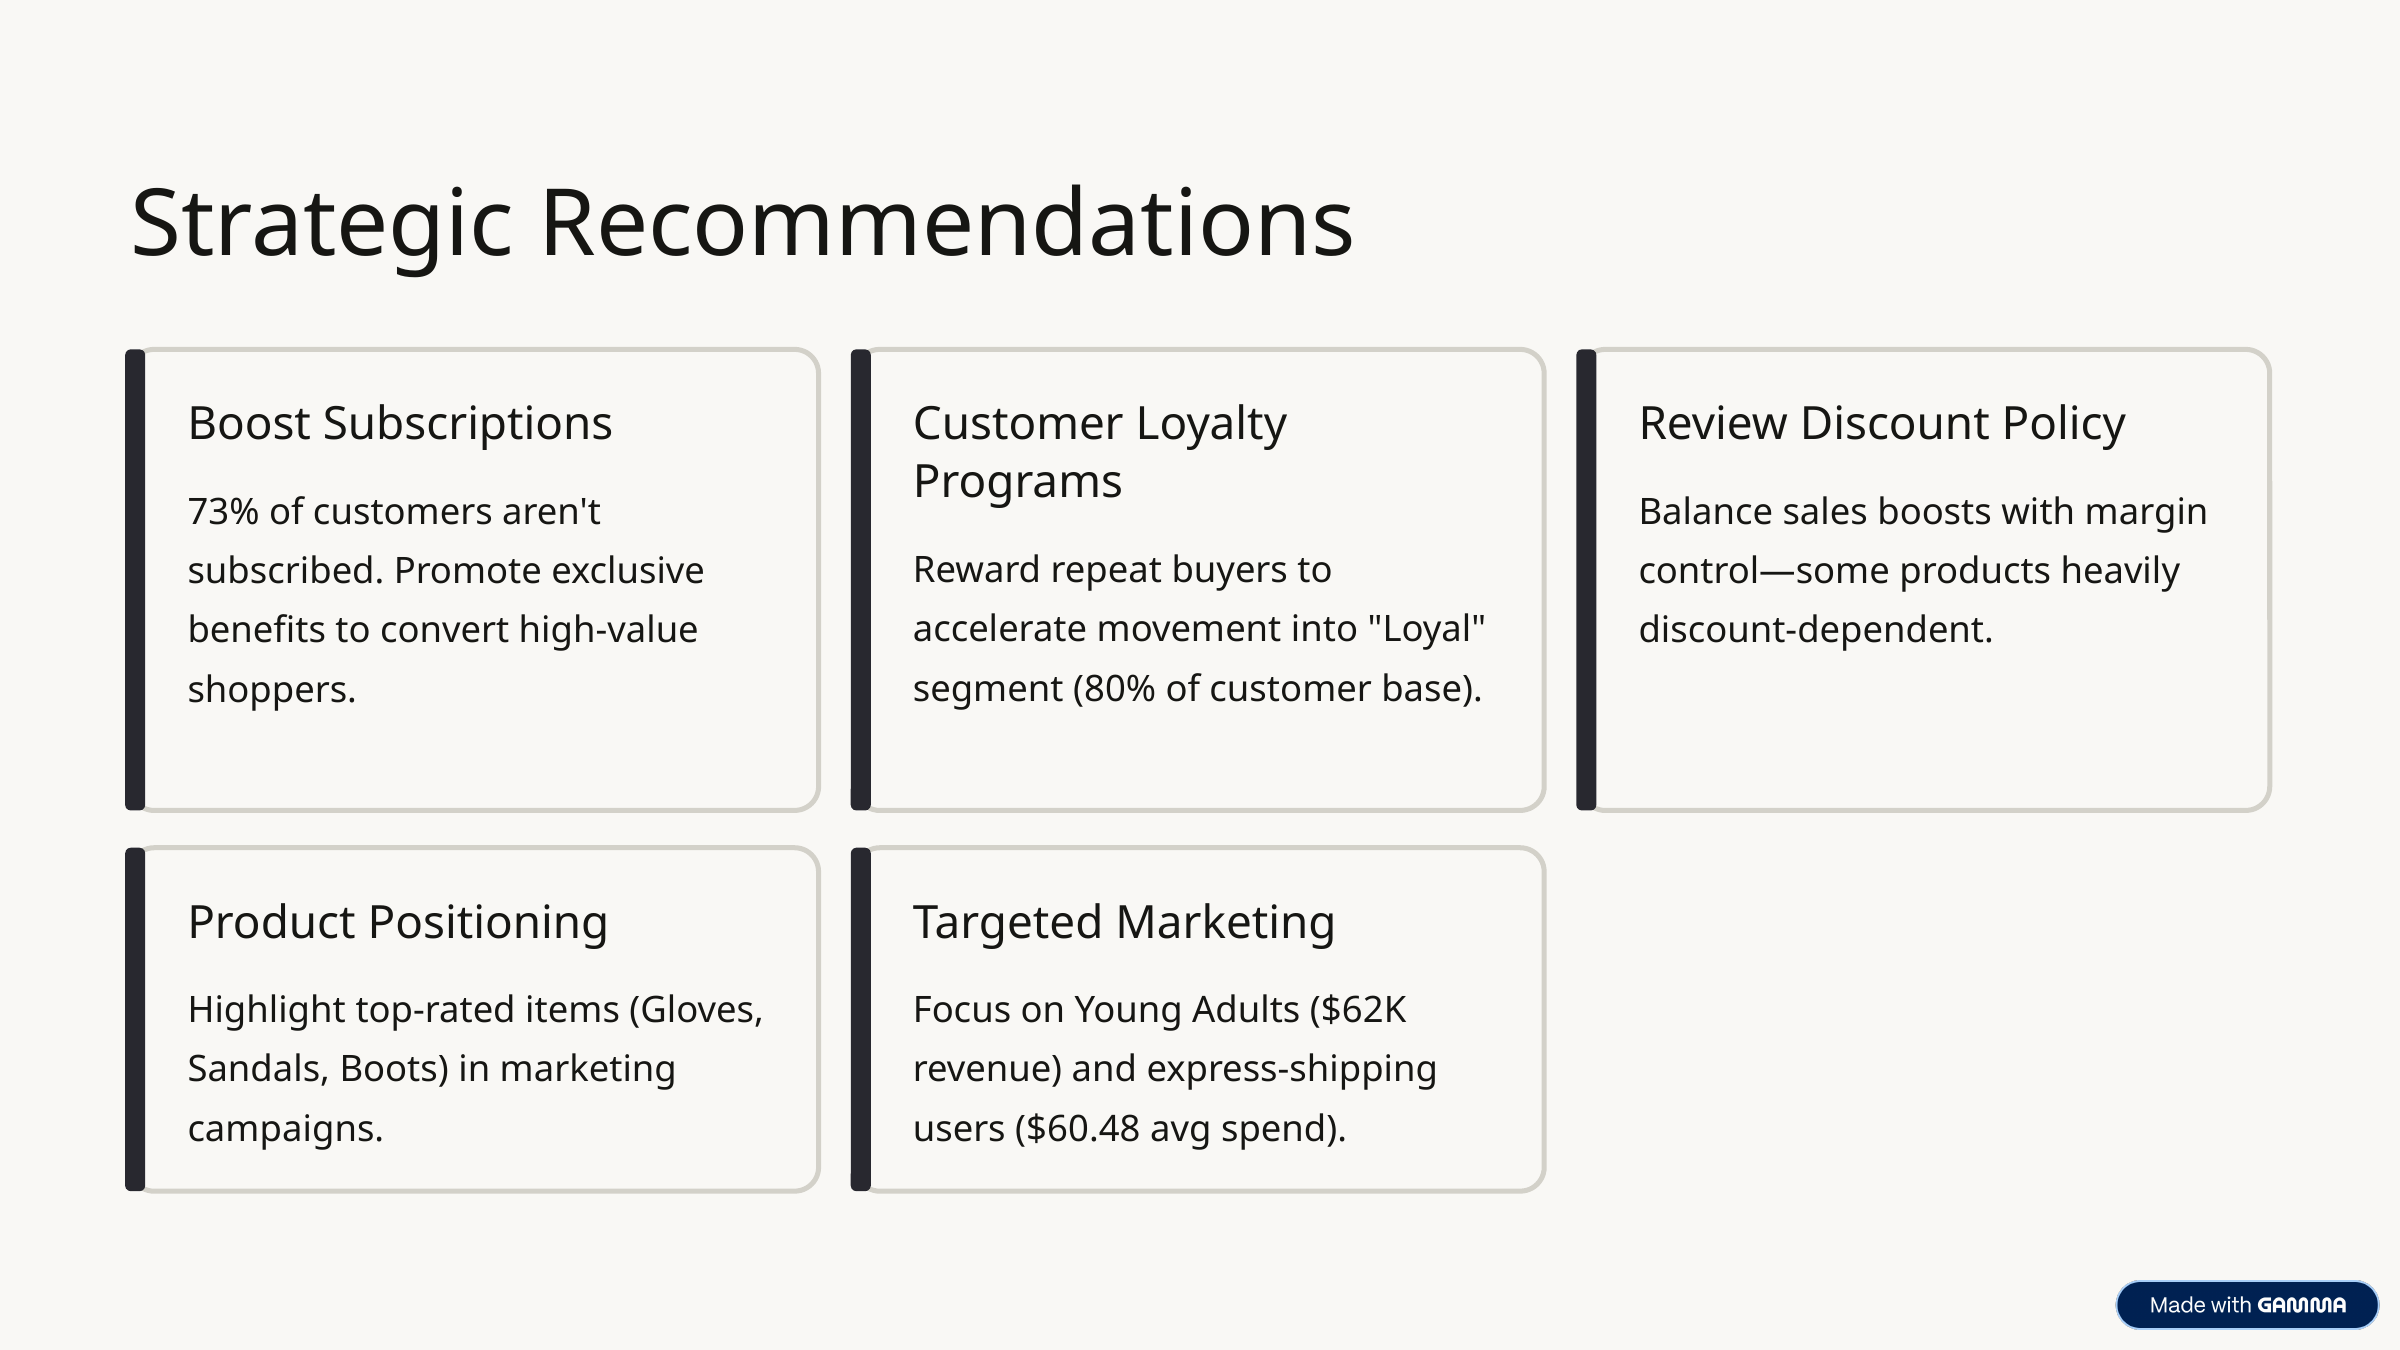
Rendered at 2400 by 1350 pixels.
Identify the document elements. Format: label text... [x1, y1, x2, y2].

text_box [870, 349, 1545, 811]
text_box Reward repeat buyers to accelerate movement into "Loyal" segment (80% of customer base). [912, 530, 1502, 769]
text_box Highlight top-rated items (Gloves, Sandals, Boots) in marketing campaigns. [187, 970, 777, 1149]
text_box Review Discount Policy [1638, 391, 2141, 450]
text_box Balance sales boosts with margin control—some products heavily discount-dependent. [1638, 472, 2228, 651]
text_box Strategic Recommendations [130, 158, 1376, 275]
text_box Customer Loyalty Programs [912, 391, 1502, 508]
text_box Focus on Young Adults ($62K revenue) and express-shipping users ($60.48 avg spend). [912, 970, 1502, 1149]
text_box [870, 847, 1545, 1192]
text_box 73% of customers aren't subscribed. Promote exclusive benefits to convert high-value shoppers. [187, 472, 777, 711]
text_box [145, 349, 819, 811]
text_box [1596, 349, 2270, 811]
text_box Targeted Marketing [912, 889, 1378, 948]
text_box Boost Subscriptions [187, 391, 653, 450]
text_box [850, 349, 871, 811]
text_box [125, 847, 146, 1192]
picture [2106, 1271, 2389, 1339]
text_box [144, 847, 819, 1192]
text_box [1576, 349, 1597, 811]
text_box [850, 847, 871, 1192]
text_box Product Positioning [187, 889, 653, 948]
text_box [125, 349, 146, 811]
